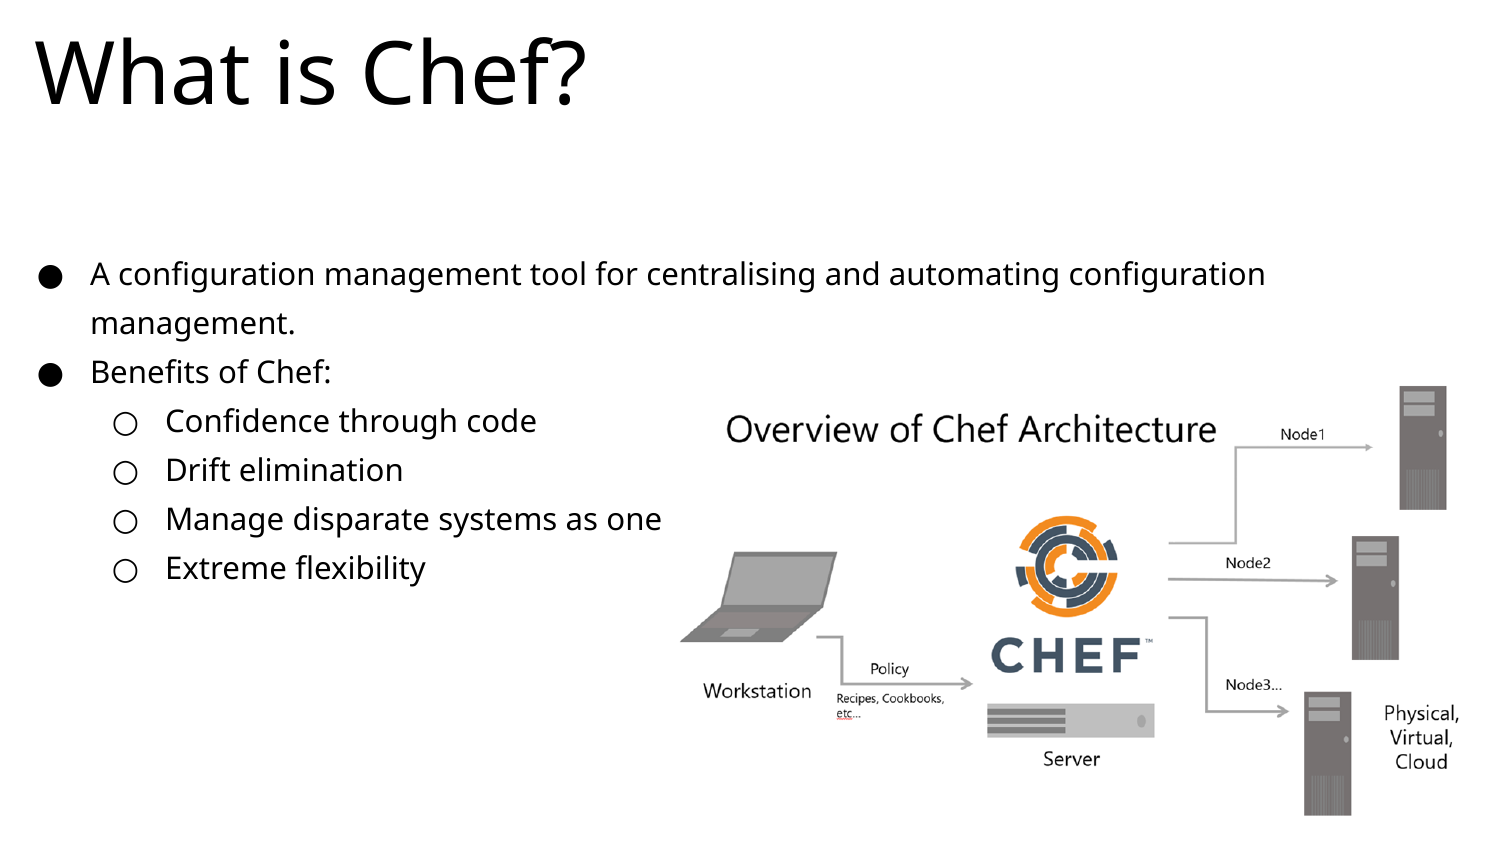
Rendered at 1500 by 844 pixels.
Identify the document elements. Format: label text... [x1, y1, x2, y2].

picture [670, 373, 1462, 817]
text_box A configuration management tool for centralising and automating configuration management. Benefits of Chef: Confidence through code Drift elimination Manage disparate systems as one Extreme flexibility [0, 227, 1500, 630]
title What is Chef? [34, 28, 1400, 227]
